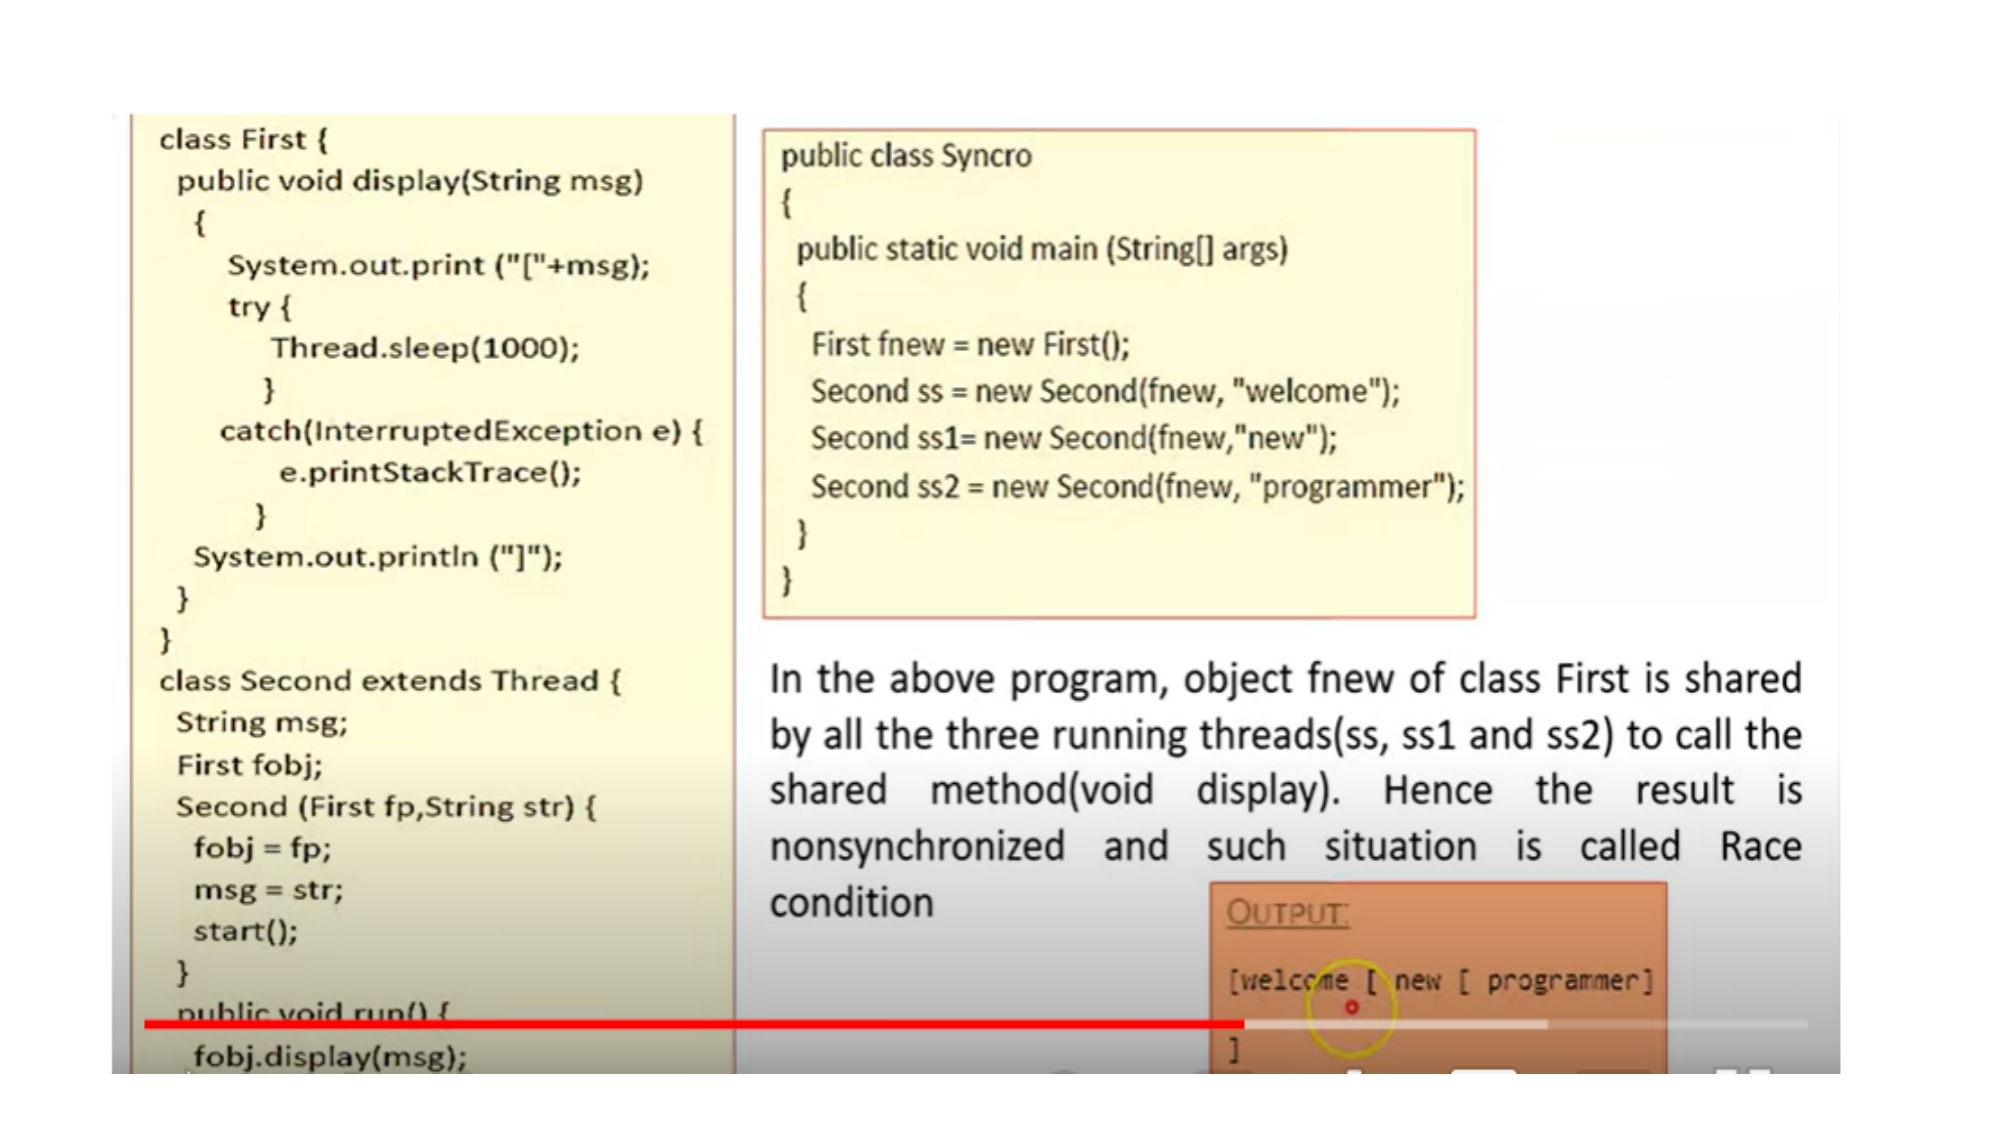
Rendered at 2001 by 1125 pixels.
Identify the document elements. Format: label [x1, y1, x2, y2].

picture [97, 99, 1848, 1074]
